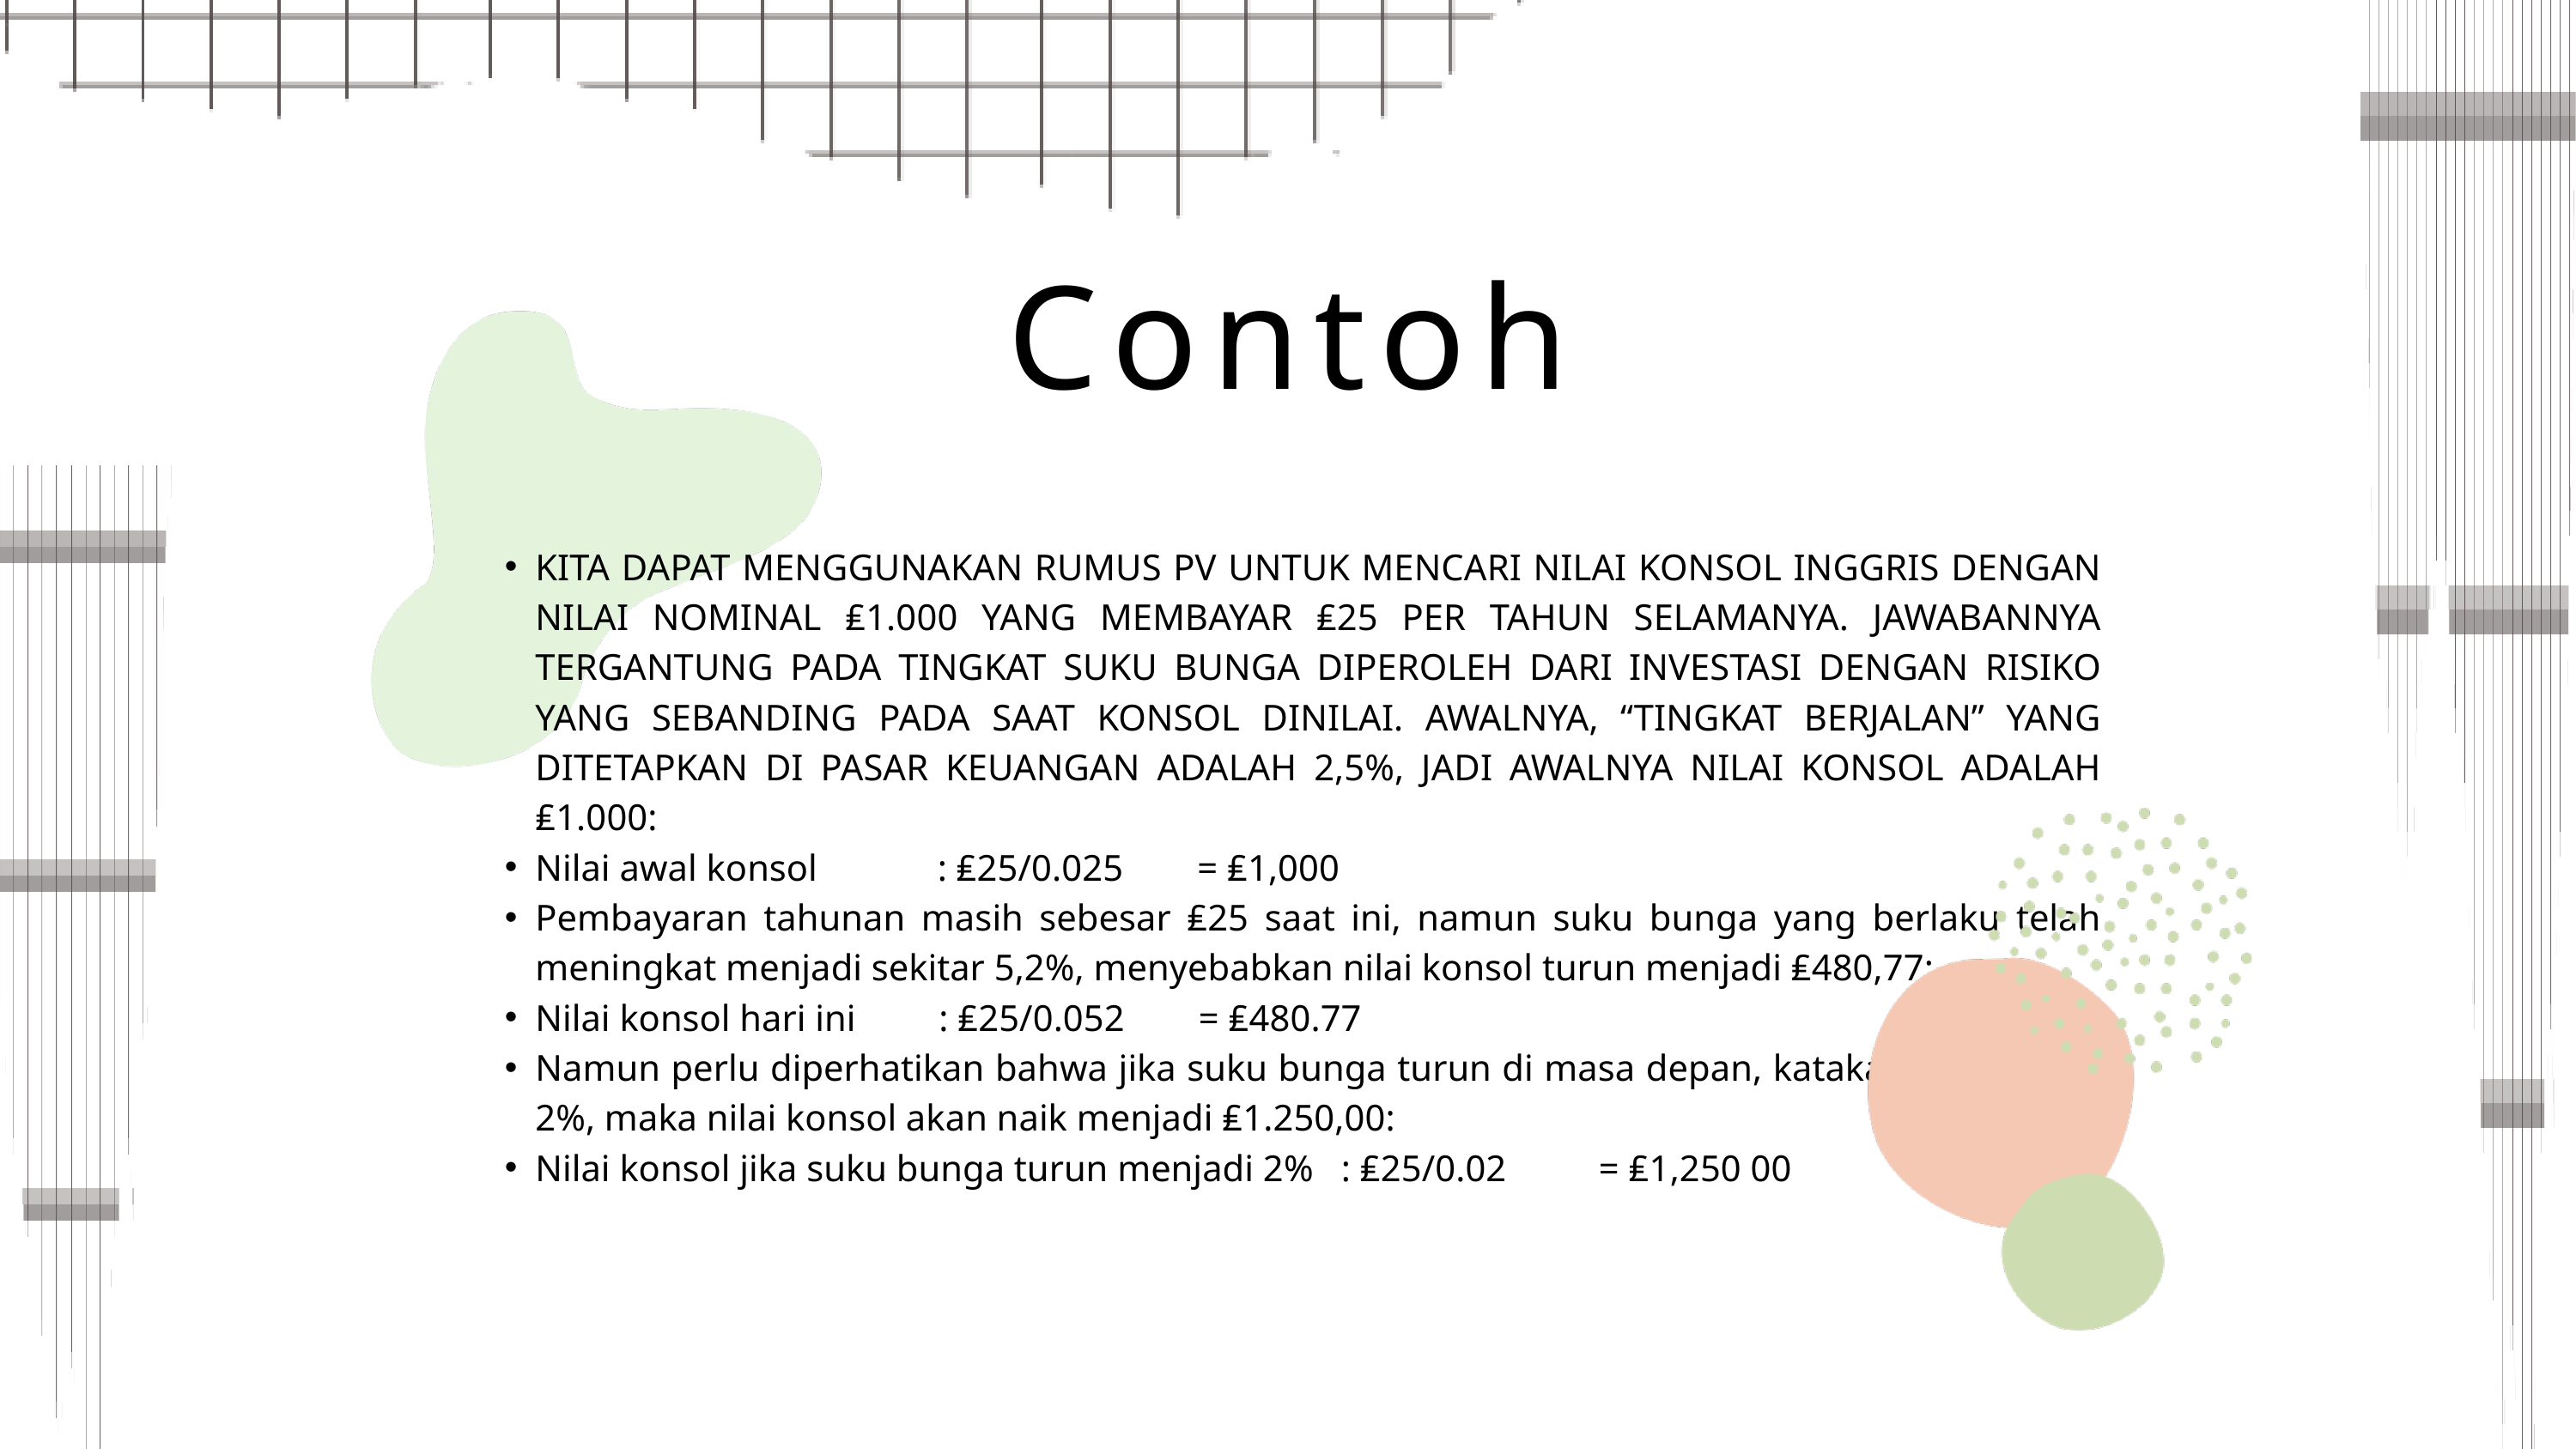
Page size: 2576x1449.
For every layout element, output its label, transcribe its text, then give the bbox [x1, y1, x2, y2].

text_box [0, 465, 172, 1449]
text_box [352, 418, 830, 782]
text_box KITA DAPAT MENGGUNAKAN RUMUS PV UNTUK MENCARI NILAI KONSOL INGGRIS DENGAN NILAI NOMINAL ₤1.000 YANG MEMBAYAR ₤25 PER TAHUN SELAMANYA. JAWABANNYA TERGANTUNG PADA TINGKAT SUKU BUNGA DIPEROLEH DARI INVESTASI DENGAN RISIKO YANG SEBANDING PADA SAAT KONSOL DINILAI. AWALNYA, “TINGKAT BERJALAN” YANG DITETAPKAN DI PASAR KEUANGAN ADALAH 2,5%, JADI AWALNYA NILAI KONSOL ADALAH ₤1.000: Nilai awal konsol : ₤25/0.025 = ₤1,000 Pembayaran tahunan masih sebesar ₤25 saat ini, namun suku bunga yang berlaku telah meningkat menjadi sekitar 5,2%, menyebabkan nilai konsol turun menjadi ₤480,77: Nilai konsol hari ini : ₤25/0.052 = ₤480.77 Namun perlu diperhatikan bahwa jika suku bunga turun di masa depan, katakanlah sebesar 2%, maka nilai konsol akan naik menjadi ₤1.250,00: Nilai konsol jika suku bunga turun menjadi 2% : ₤25/0.02 = ₤1,250 00 [474, 537, 2102, 1189]
text_box [2360, 0, 2576, 1449]
text_box [0, 0, 1525, 219]
text_box Contoh [311, 217, 2265, 418]
text_box [1853, 808, 2252, 1331]
